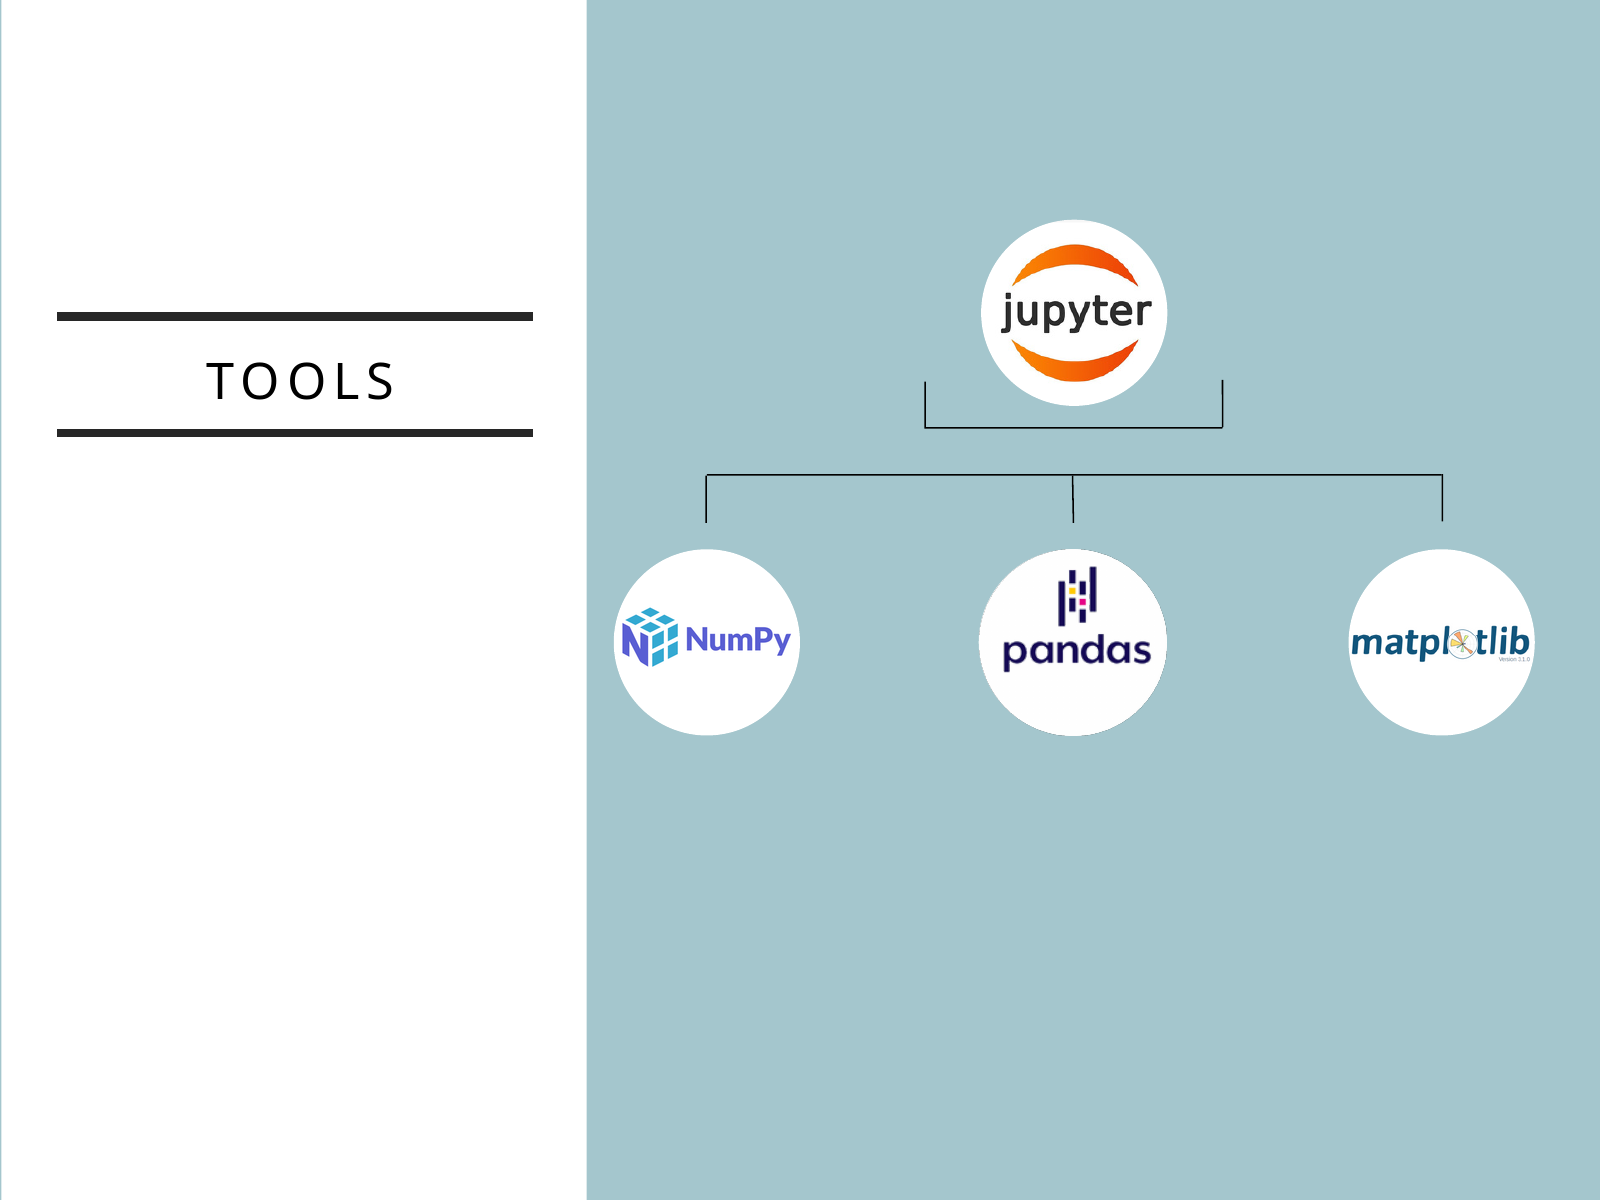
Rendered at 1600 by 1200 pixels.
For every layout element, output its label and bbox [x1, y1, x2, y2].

text_box [613, 549, 801, 736]
picture [979, 529, 1168, 736]
picture [1, 0, 587, 1200]
text_box [1348, 549, 1535, 736]
text_box [980, 219, 1168, 407]
